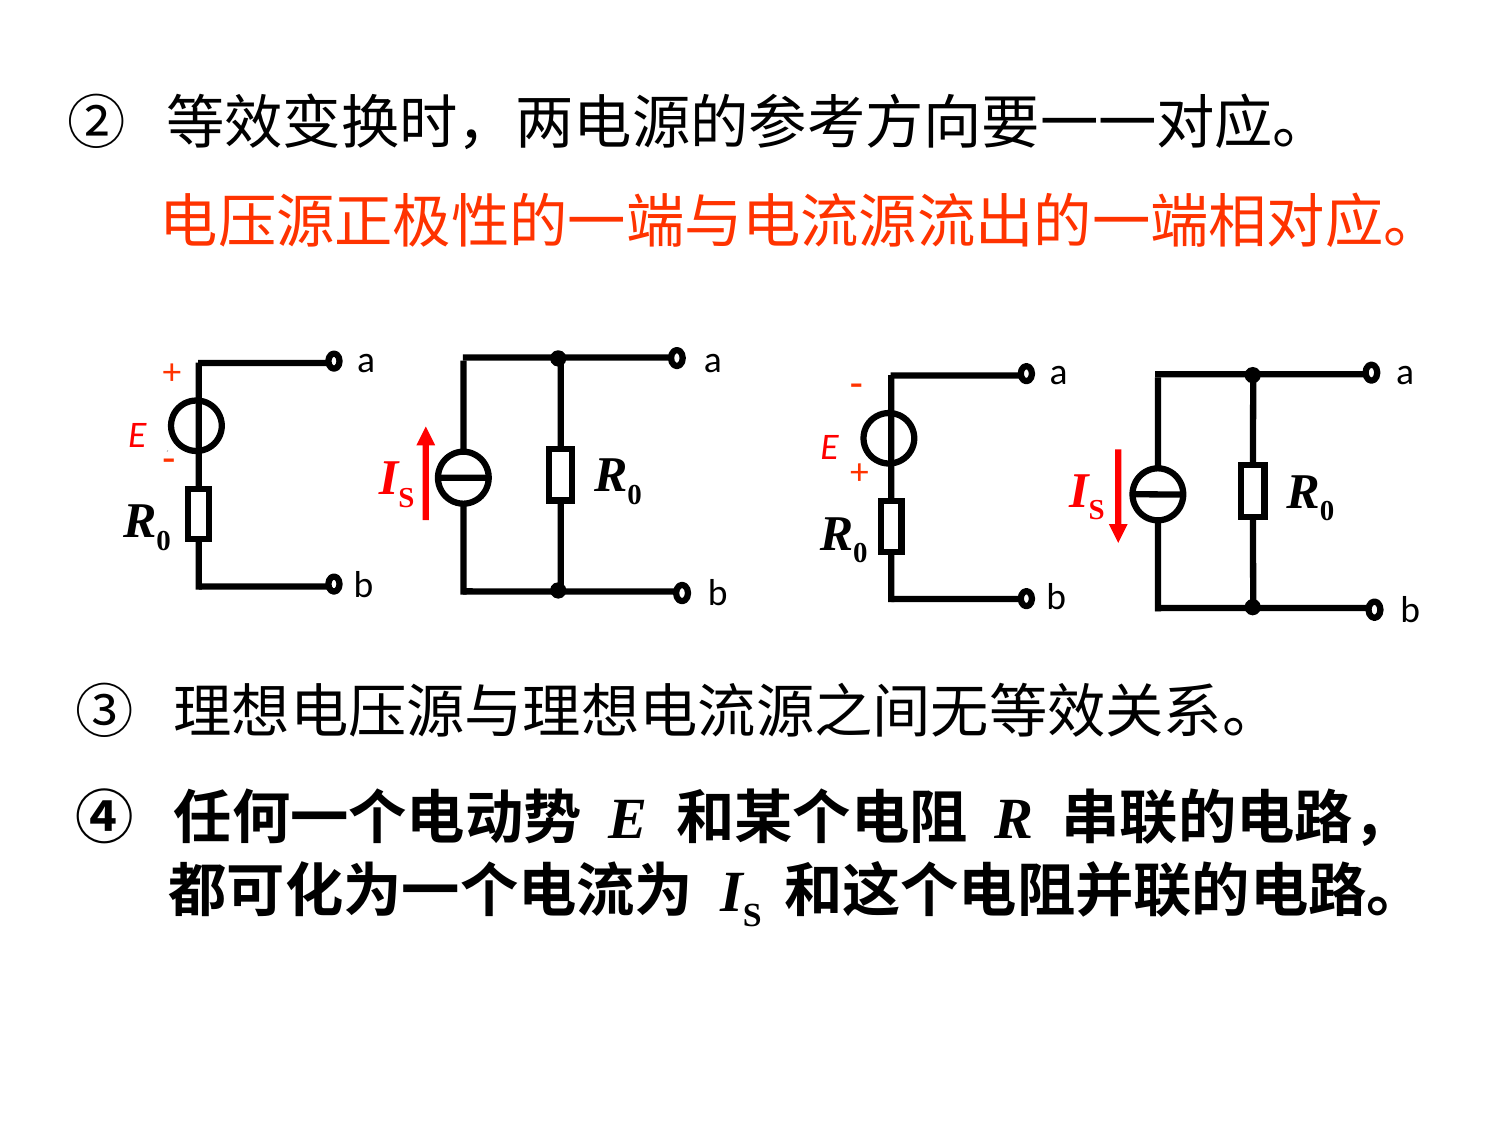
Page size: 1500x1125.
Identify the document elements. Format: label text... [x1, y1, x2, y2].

text_box ④ 任何一个电动势 E 和某个电阻 R 串联的电路， 都可化为一个电流为 IS 和这个电阻并联的电路。 [60, 772, 1436, 941]
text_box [797, 331, 1441, 645]
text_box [105, 319, 749, 629]
text_box ③ 理想电压源与理想电流源之间无等效关系。 [60, 666, 1311, 752]
text_box ② 等效变换时，两电源的参考方向要一一对应。 电压源正极性的一端与电流源流出的一端相对应。 [53, 78, 1474, 262]
